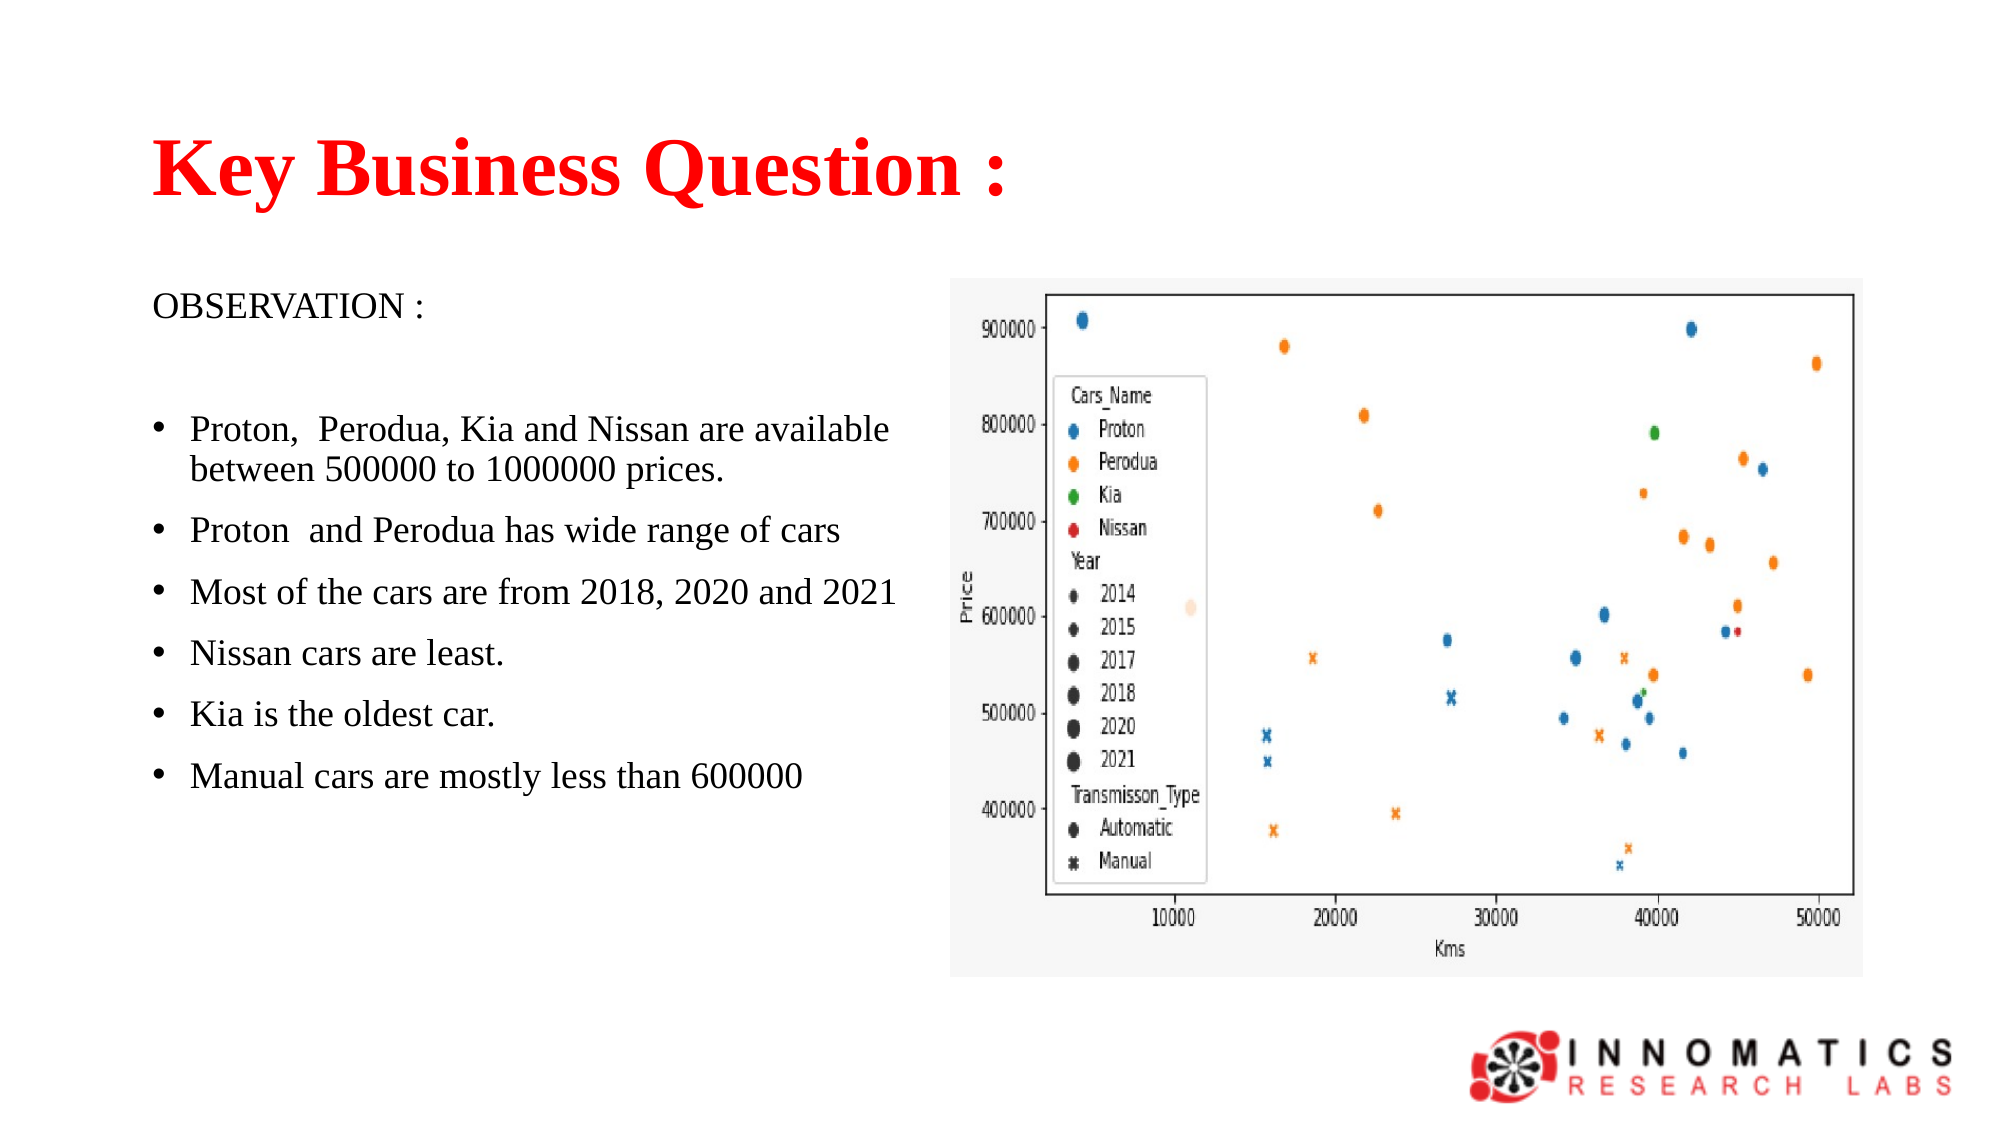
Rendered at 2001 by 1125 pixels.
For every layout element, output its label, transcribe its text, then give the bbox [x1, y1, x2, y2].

title Key Business Question : [137, 59, 1863, 278]
list OBSERVATION : Proton, Perodua, Kia and Nissan are available between 500000 to 1000000 prices. Proton and Perodua has wide range of cars Most of the cars are from 2018, 2020 and 2021 Nissan cars are least. Kia is the oldest car. Manual cars are mostly less than 600000 [137, 278, 988, 993]
picture [950, 278, 1863, 977]
picture [1445, 1014, 1975, 1125]
